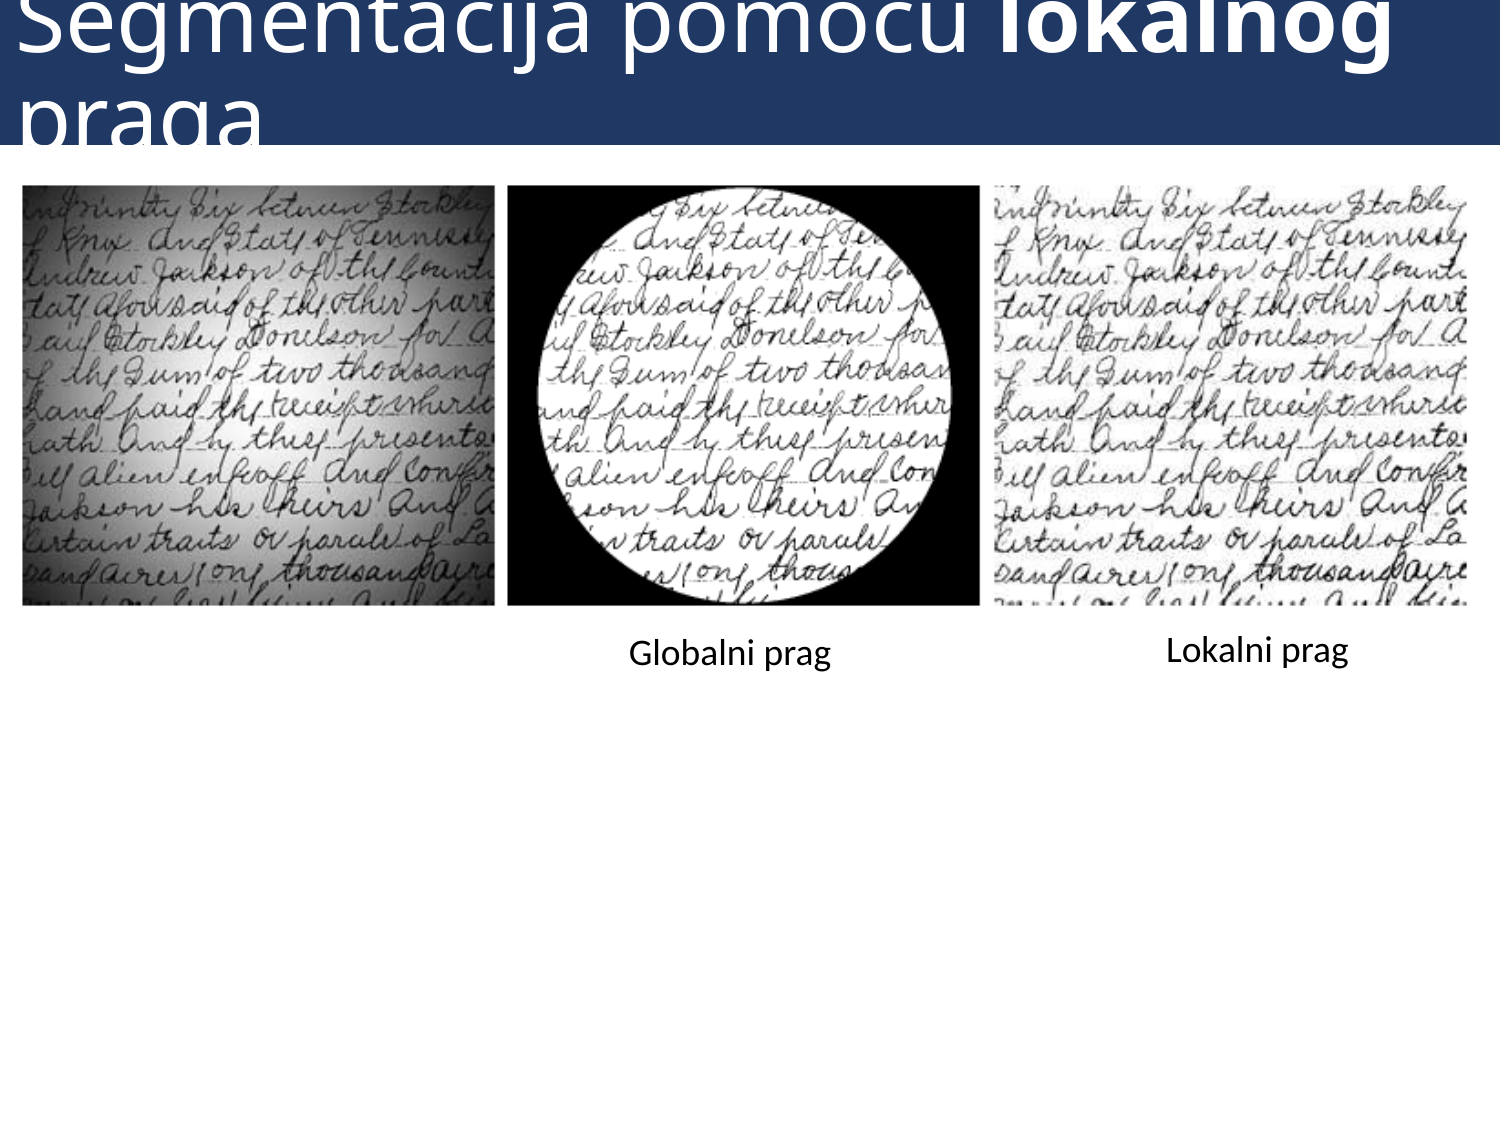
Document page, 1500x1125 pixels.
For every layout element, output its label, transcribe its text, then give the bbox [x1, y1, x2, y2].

text_box Lokalni prag [1151, 617, 1364, 678]
title Segmentacija pomoću lokalnog praga [0, 0, 1500, 145]
text_box Globalni prag [613, 620, 847, 681]
picture [21, 183, 1478, 617]
